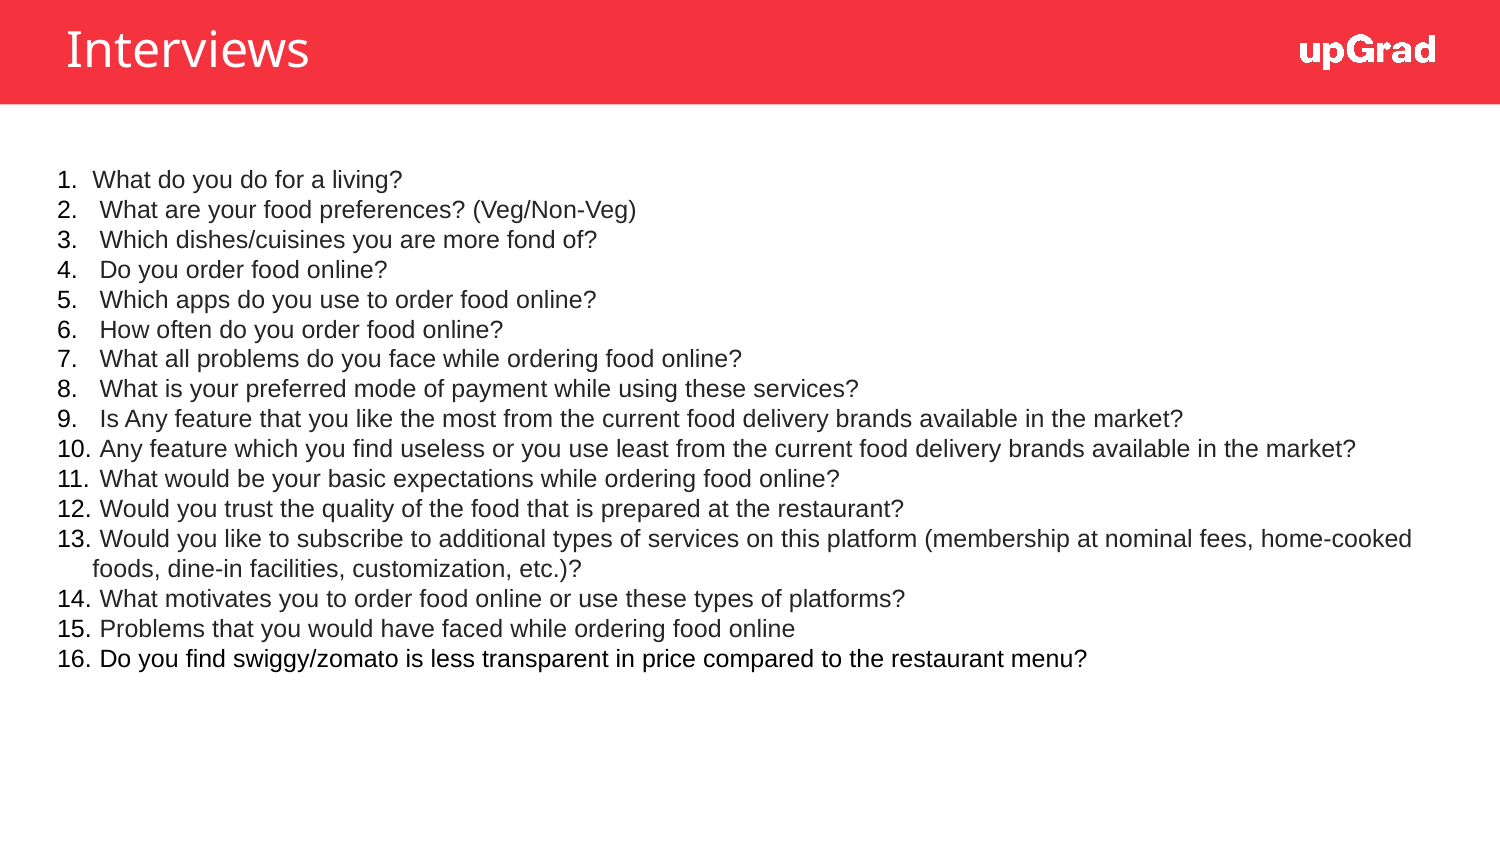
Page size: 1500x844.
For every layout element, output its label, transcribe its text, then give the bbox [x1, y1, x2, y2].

text_box What do you do for a living? What are your food preferences? (Veg/Non-Veg) Which dishes/cuisines you are more fond of? Do you order food online? Which apps do you use to order food online? How often do you order food online? What all problems do you face while ordering food online? What is your preferred mode of payment while using these services? Is Any feature that you like the most from the current food delivery brands available in the market? Any feature which you find useless or you use least from the current food delivery brands available in the market? What would be your basic expectations while ordering food online? Would you trust the quality of the food that is prepared at the restaurant? Would you like to subscribe to additional types of services on this platform (membership at nominal fees, home-cooked foods, dine-in facilities, customization, etc.)? What motivates you to order food online or use these types of platforms? Problems that you would have faced while ordering food online Do you find swiggy/zomato is less transparent in price compared to the restaurant menu? [42, 148, 1458, 760]
title Interviews [51, 20, 1240, 83]
picture [1300, 34, 1435, 70]
